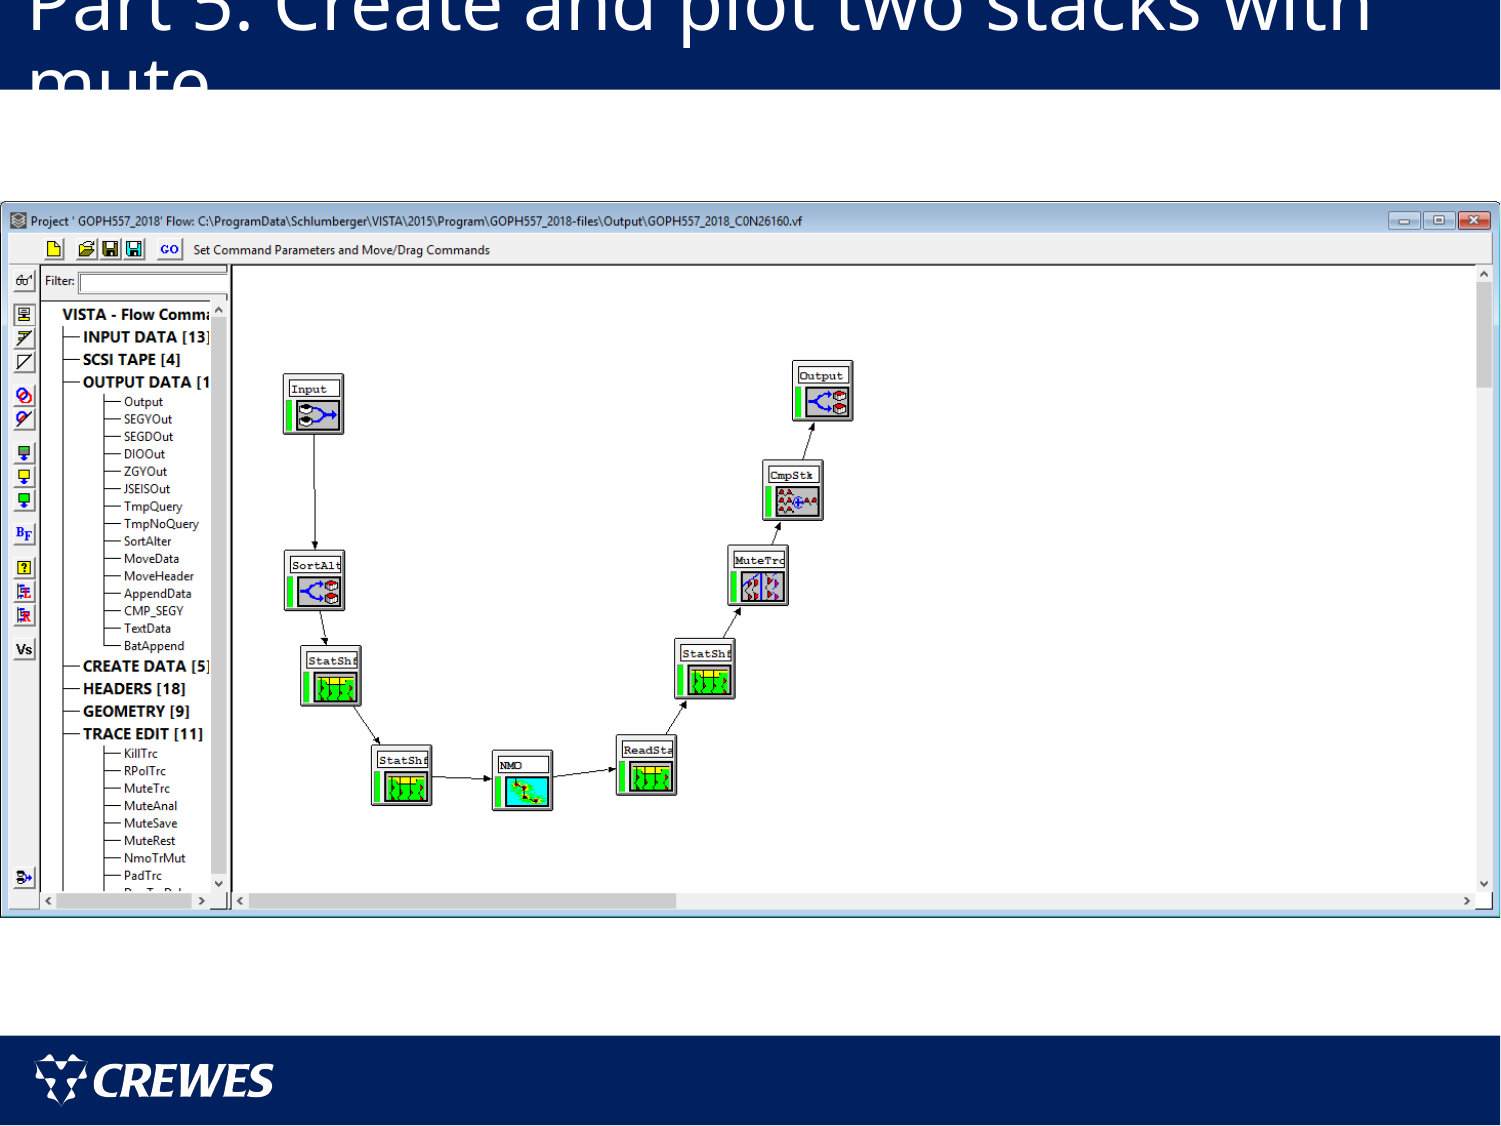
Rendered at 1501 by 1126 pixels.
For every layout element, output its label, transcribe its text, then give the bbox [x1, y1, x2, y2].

picture [0, 201, 1501, 925]
picture [33, 1053, 275, 1108]
title Part 5: Create and plot two stacks with mute [11, 4, 1487, 88]
